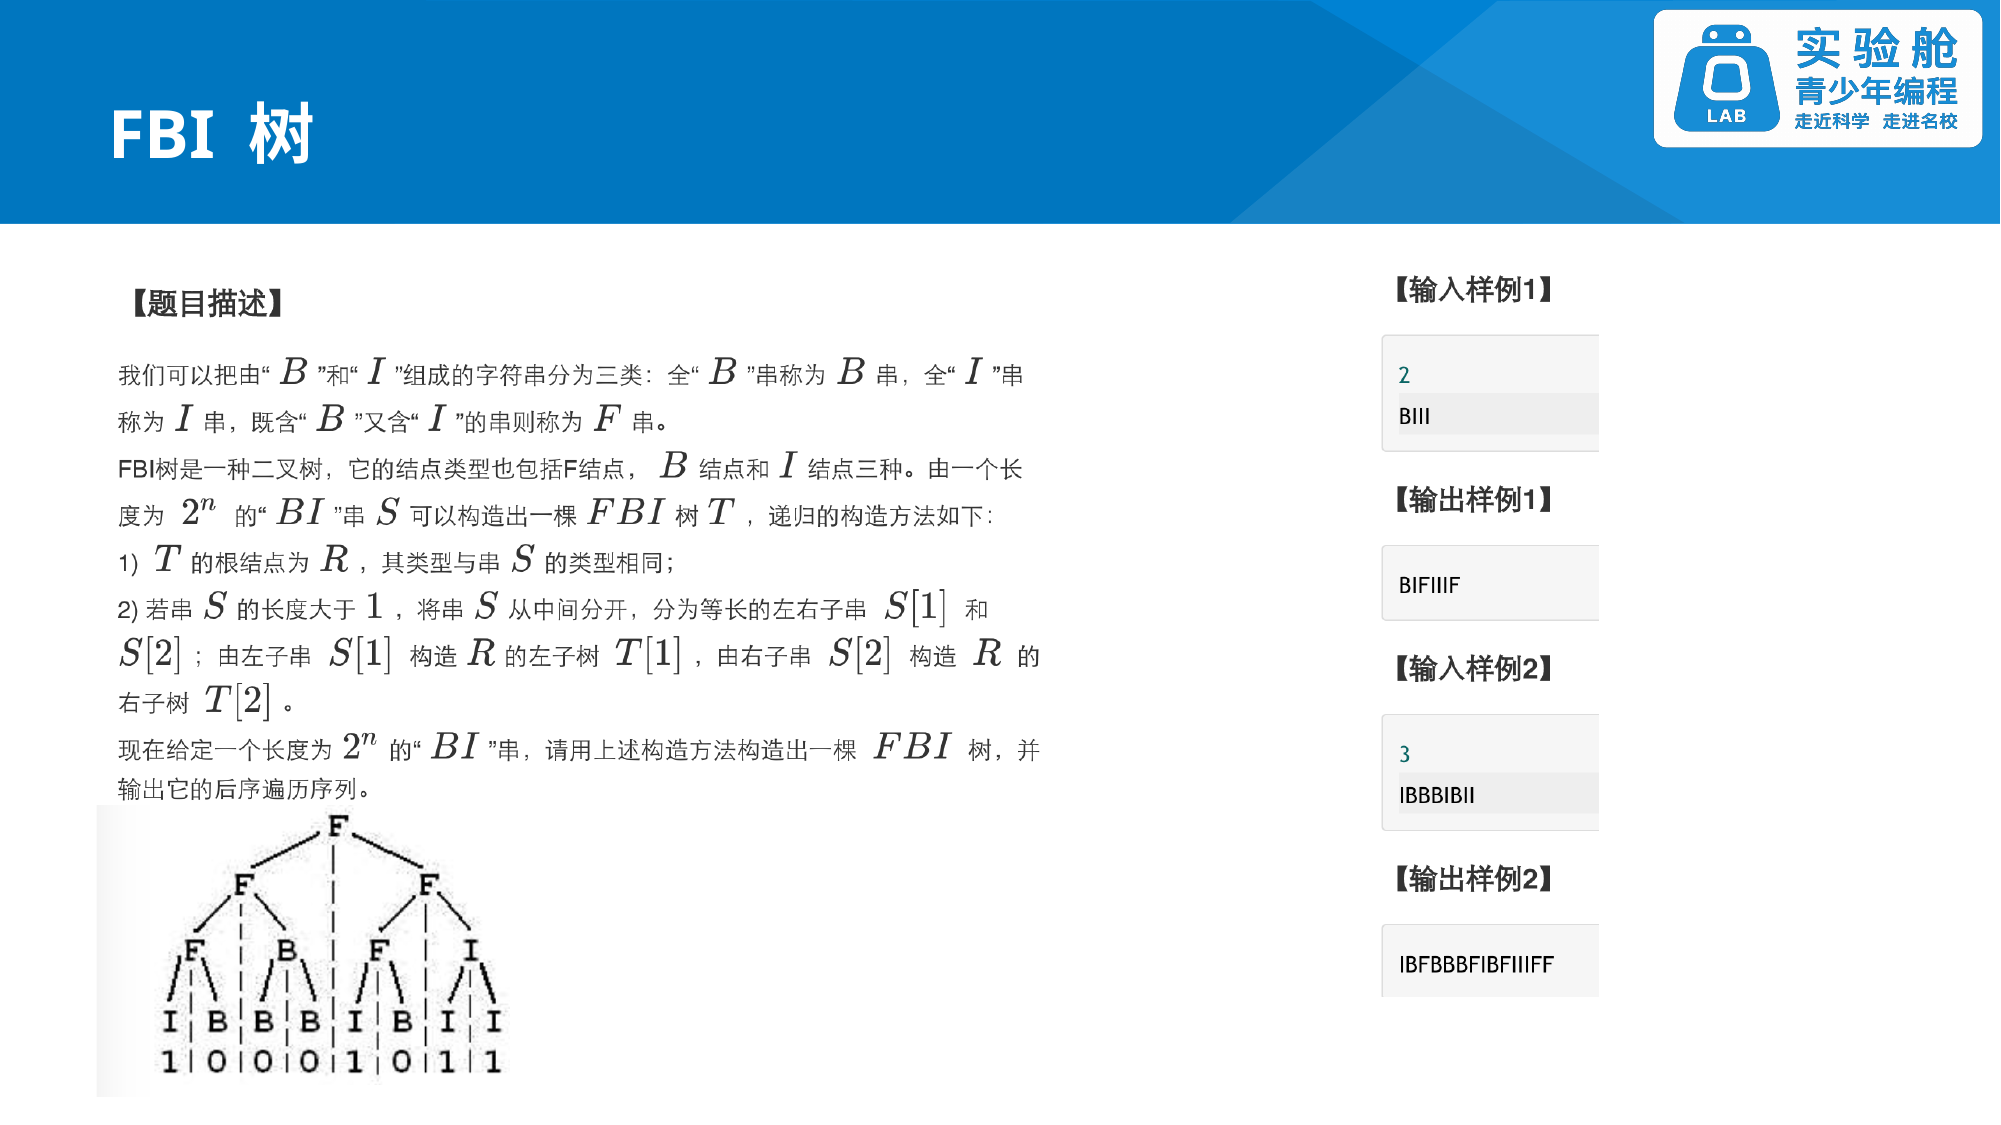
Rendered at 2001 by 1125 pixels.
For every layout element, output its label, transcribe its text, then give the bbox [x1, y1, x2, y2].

list FBI 树 [93, 93, 1547, 186]
picture [93, 285, 1300, 1097]
picture [1368, 265, 1599, 997]
picture [1638, 0, 2000, 160]
